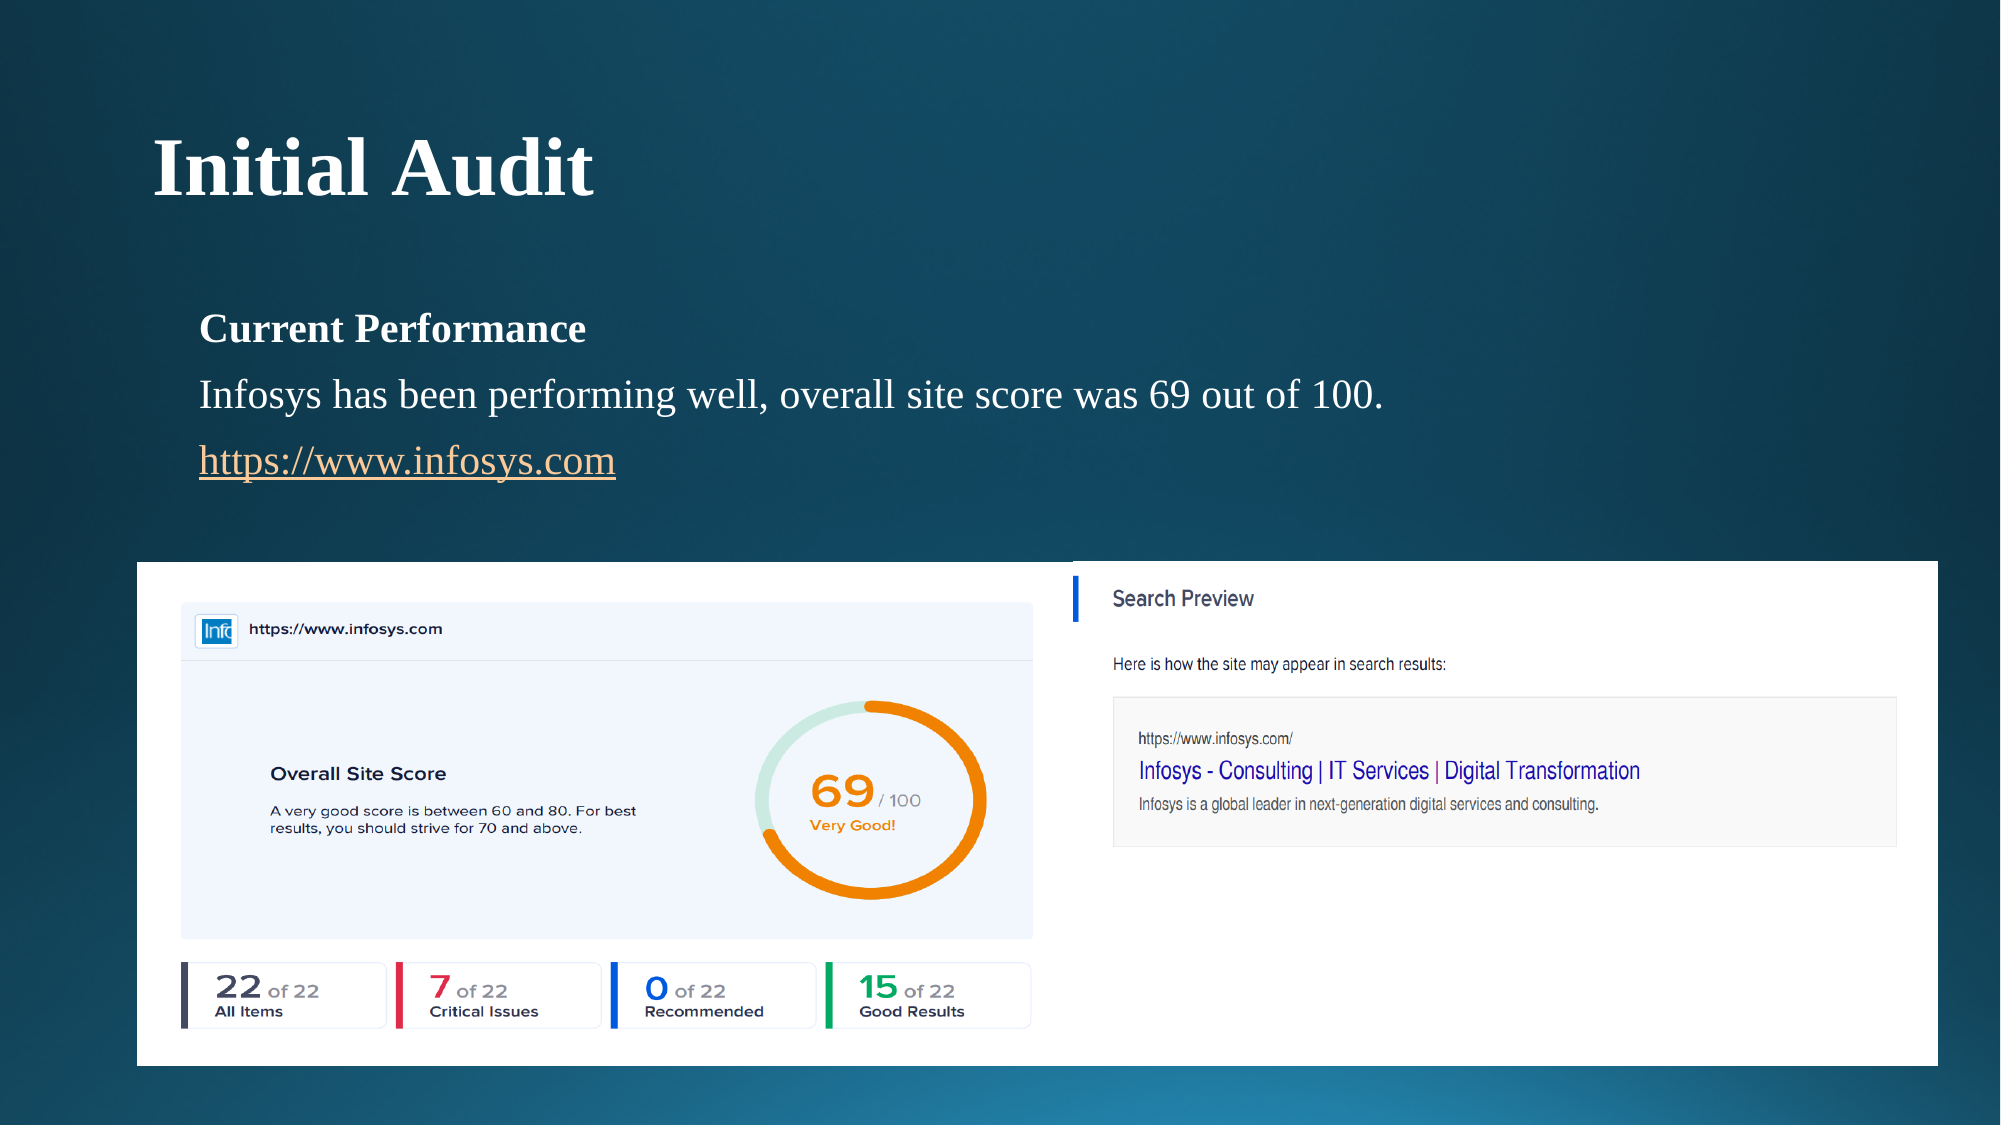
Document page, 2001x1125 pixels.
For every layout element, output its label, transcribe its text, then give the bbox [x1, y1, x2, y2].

title Initial Audit [137, 59, 1863, 278]
picture [0, 0, 2001, 1125]
list Current Performance Infosys has been performing well, overall site score was 69 out of 100. https://www.infosys.com [183, 299, 1863, 562]
